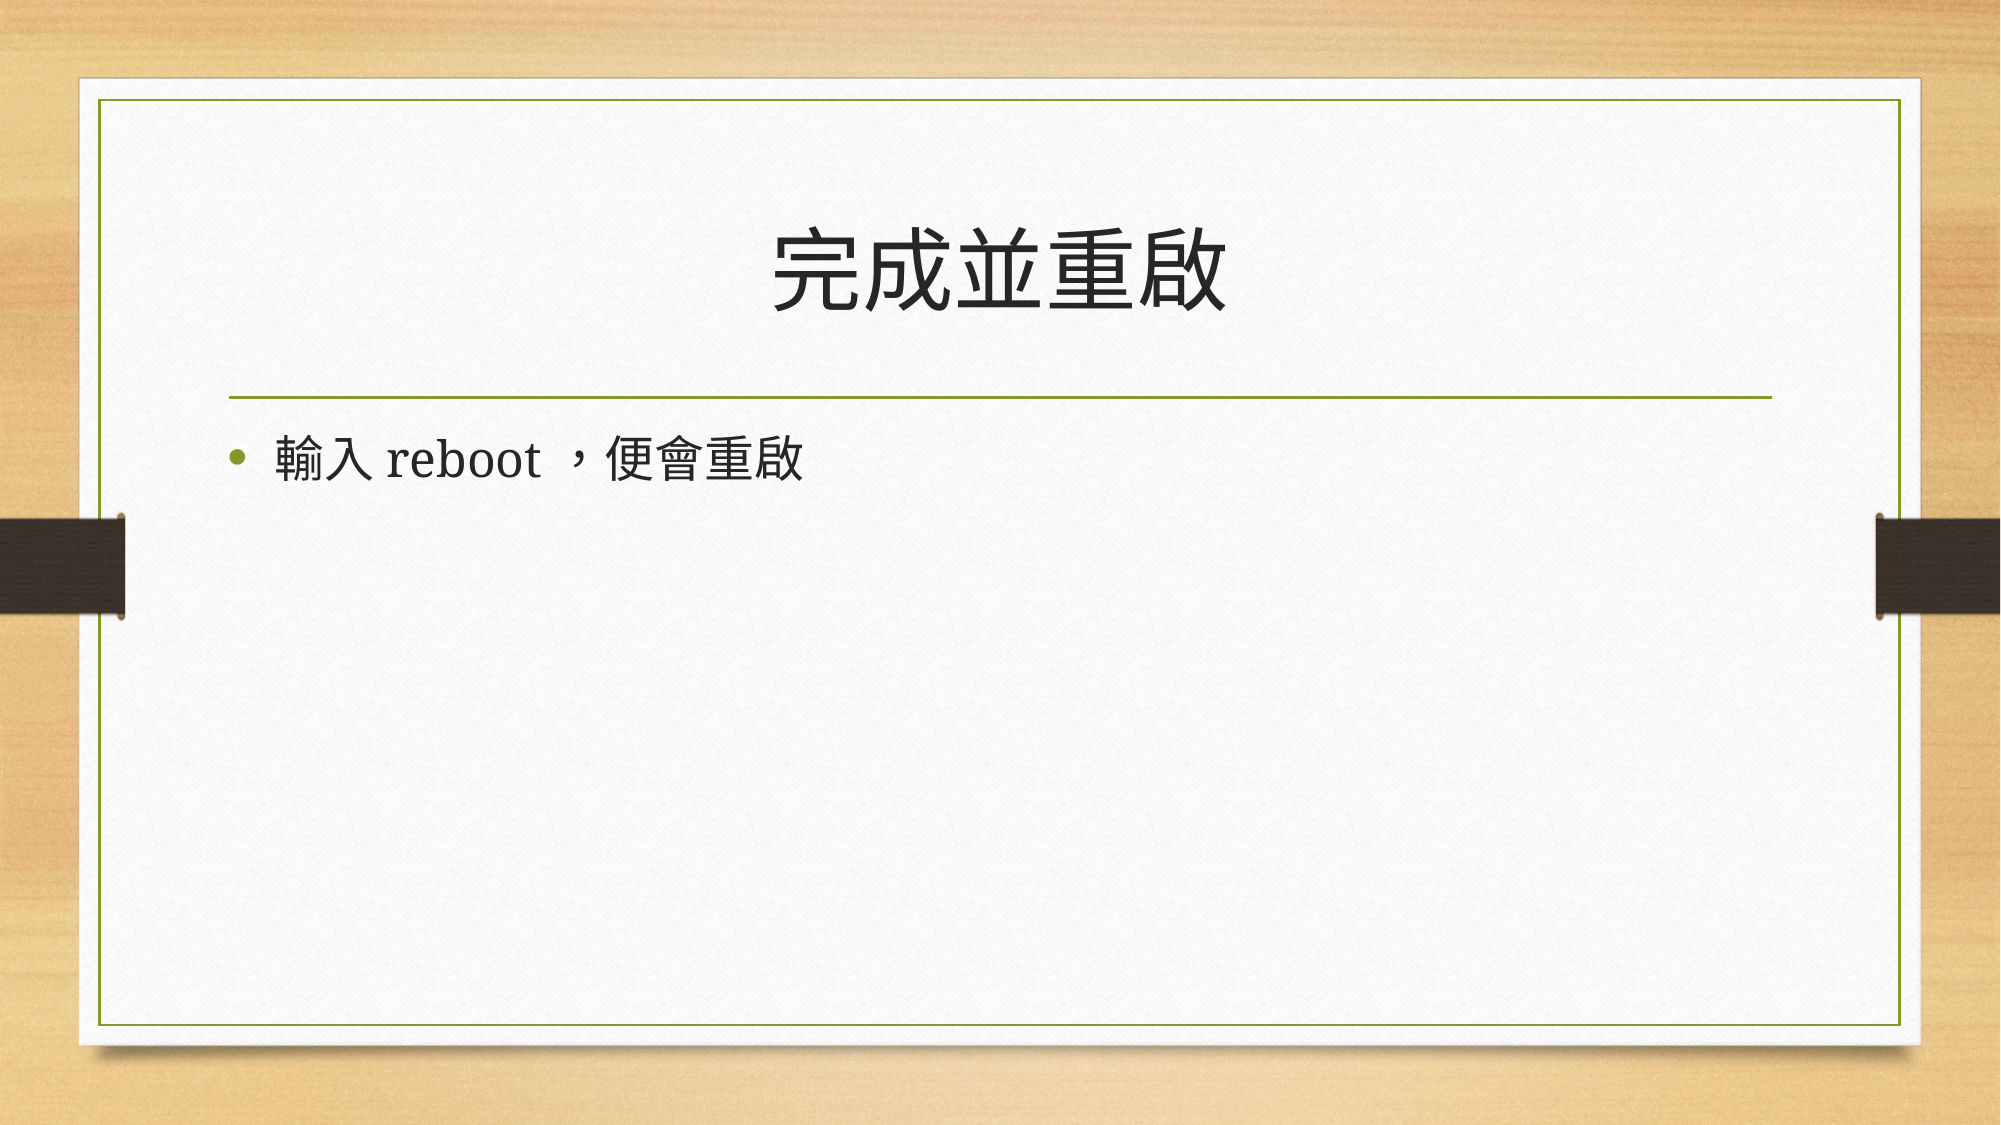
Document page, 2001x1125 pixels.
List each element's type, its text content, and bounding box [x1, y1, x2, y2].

title 完成並重啟 [212, 161, 1788, 375]
picture [0, 0, 2001, 1125]
list 輸入reboot，便會重啟 [212, 419, 1788, 964]
